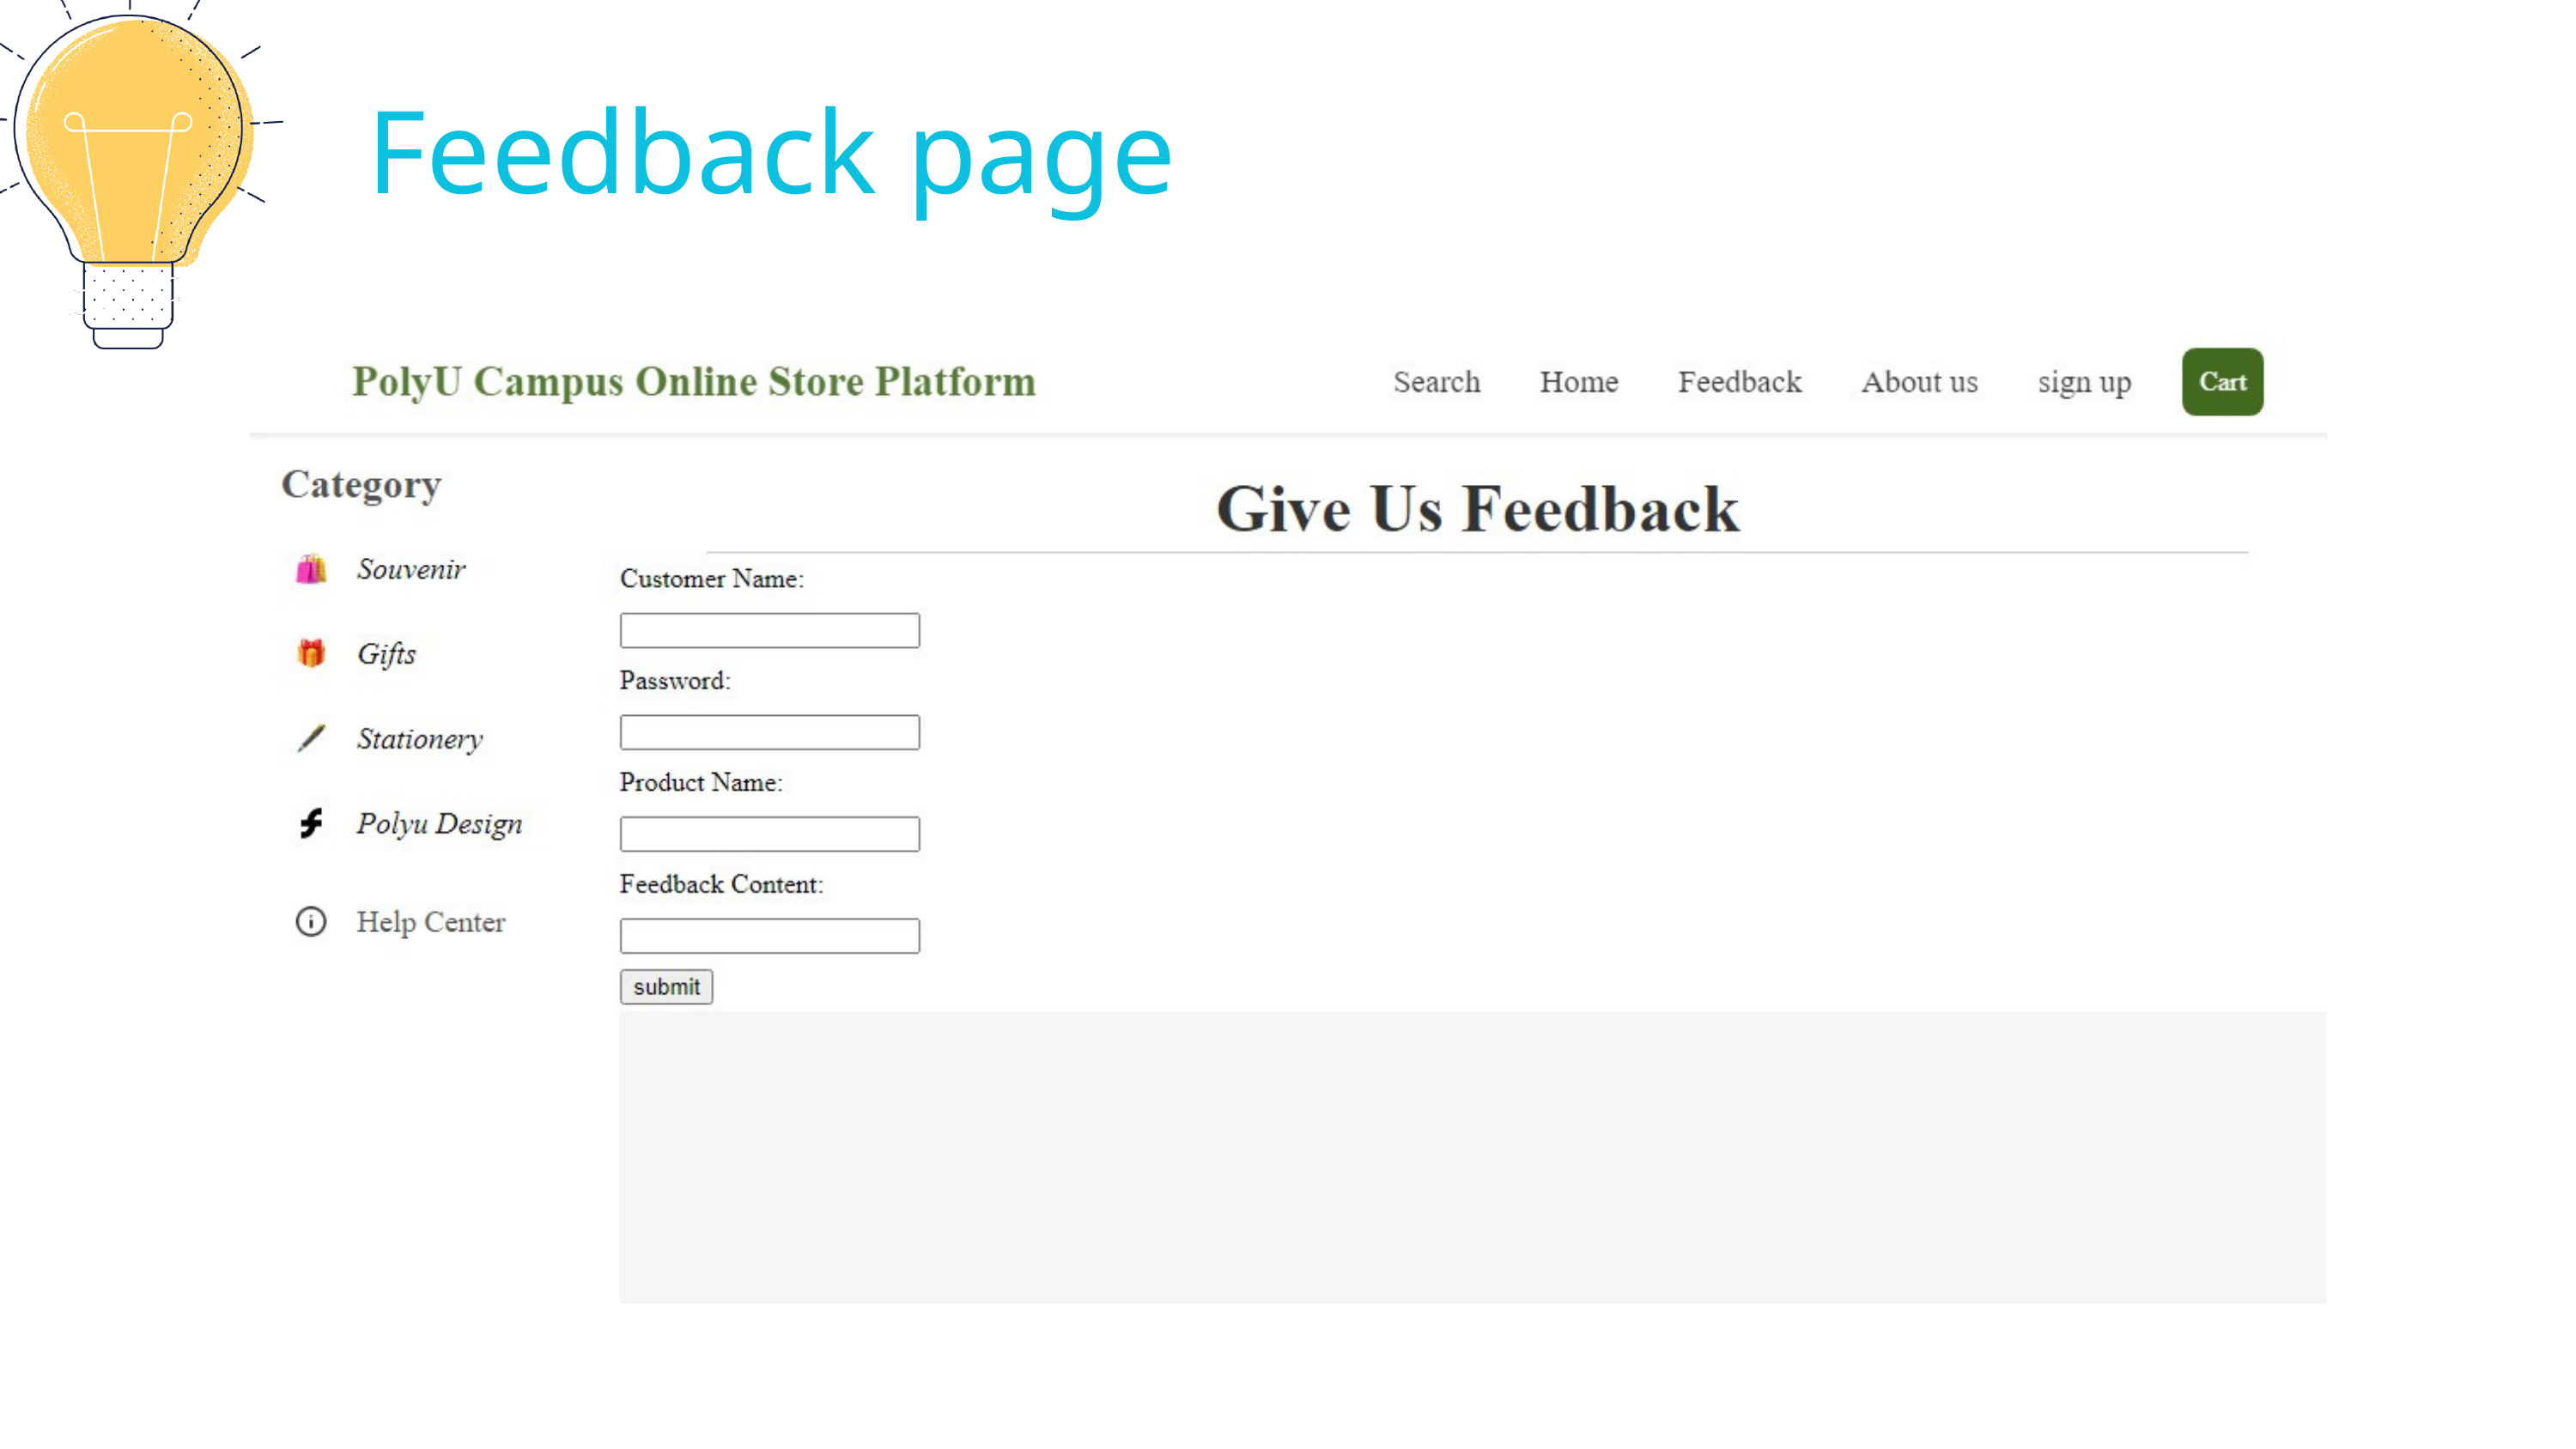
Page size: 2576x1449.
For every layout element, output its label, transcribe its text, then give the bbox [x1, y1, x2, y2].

text_box Feedback page [367, 68, 1637, 217]
text_box [249, 335, 2327, 1304]
text_box [0, 0, 283, 349]
